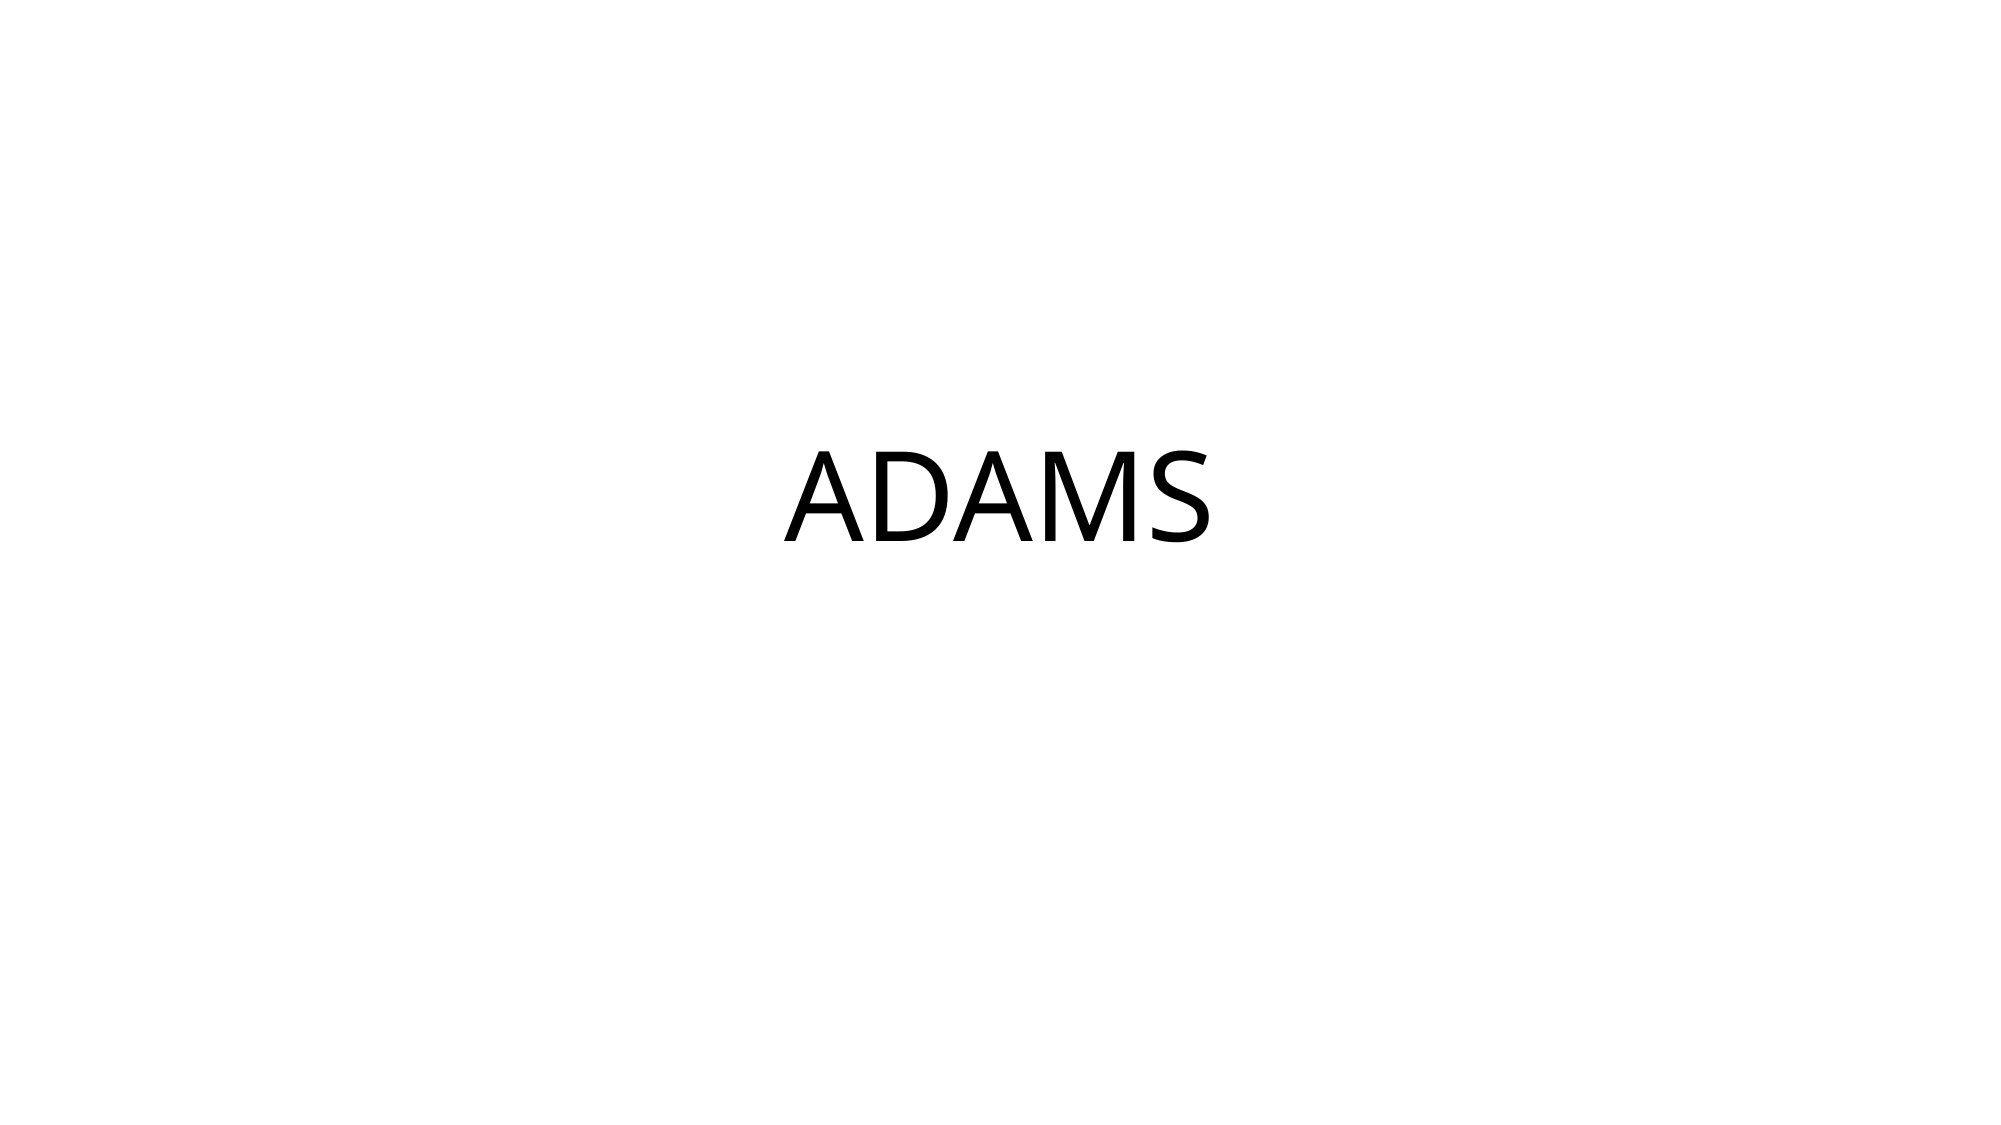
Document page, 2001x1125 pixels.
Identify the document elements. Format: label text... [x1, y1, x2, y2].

title ADAMS [249, 184, 1750, 576]
